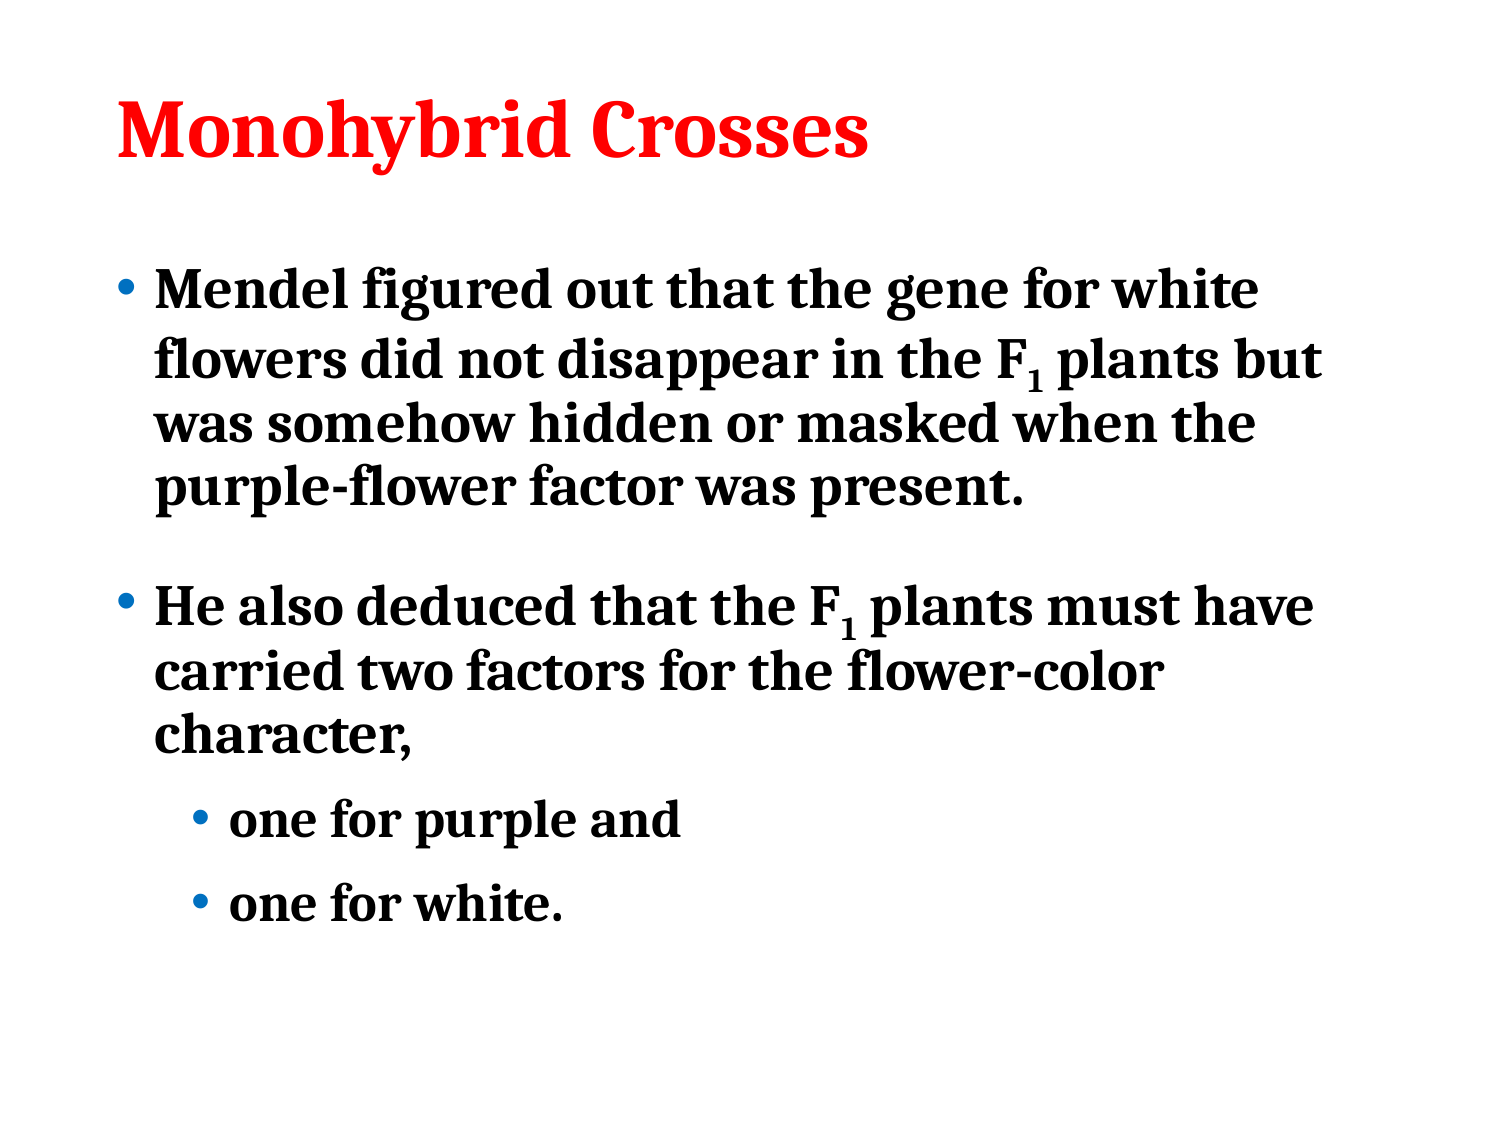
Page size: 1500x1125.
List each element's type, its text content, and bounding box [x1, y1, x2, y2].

title Monohybrid Crosses [101, 78, 1500, 236]
list Mendel figured out that the gene for white flowers did not disappear in the F1 plants but was somehow hidden or masked when the purple-flower factor was present. He also deduced that the F1 plants must have carried two factors for the flower-color character, one for purple and one for white. [101, 250, 1449, 1014]
